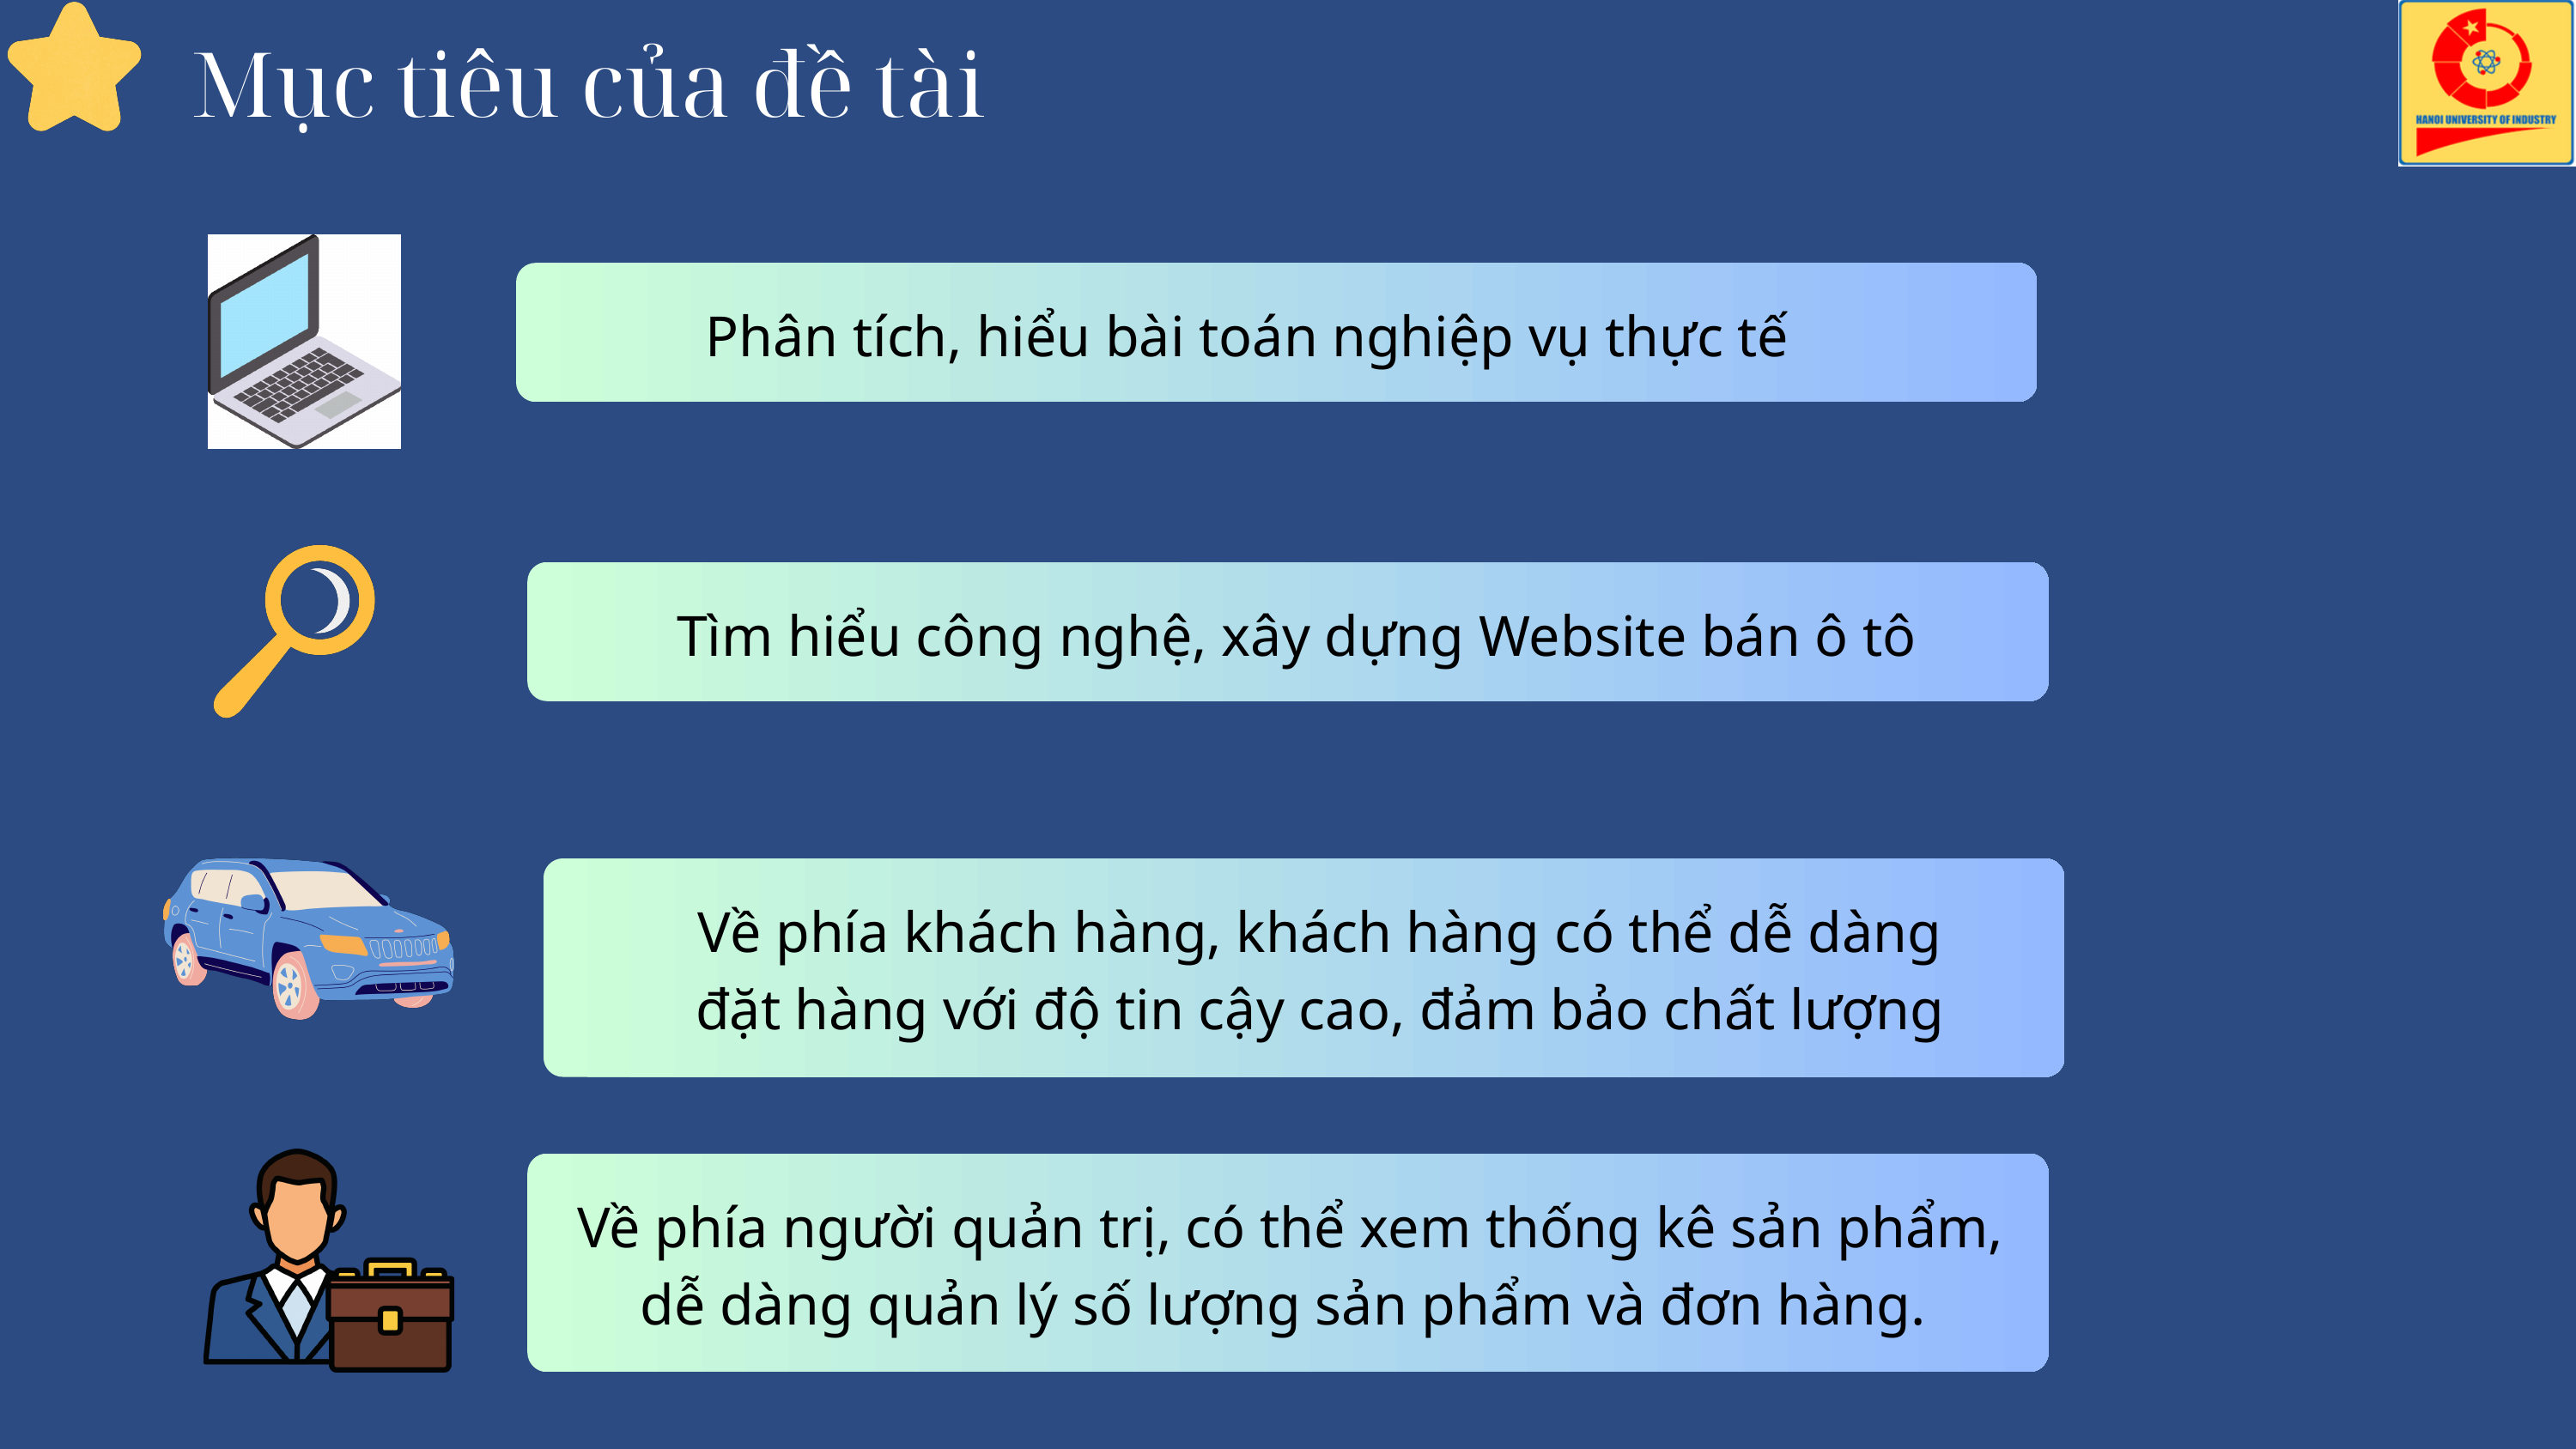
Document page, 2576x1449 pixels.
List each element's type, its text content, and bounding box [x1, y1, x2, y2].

text_box [203, 1149, 455, 1373]
text_box Mục tiêu của đề tài [144, 9, 1053, 136]
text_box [526, 1153, 2049, 1373]
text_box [526, 561, 2049, 701]
text_box [3, 0, 145, 135]
text_box [162, 858, 455, 1020]
text_box [2398, 0, 2576, 167]
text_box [543, 858, 2065, 1077]
text_box [208, 538, 381, 724]
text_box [515, 262, 2038, 403]
picture [208, 234, 402, 450]
